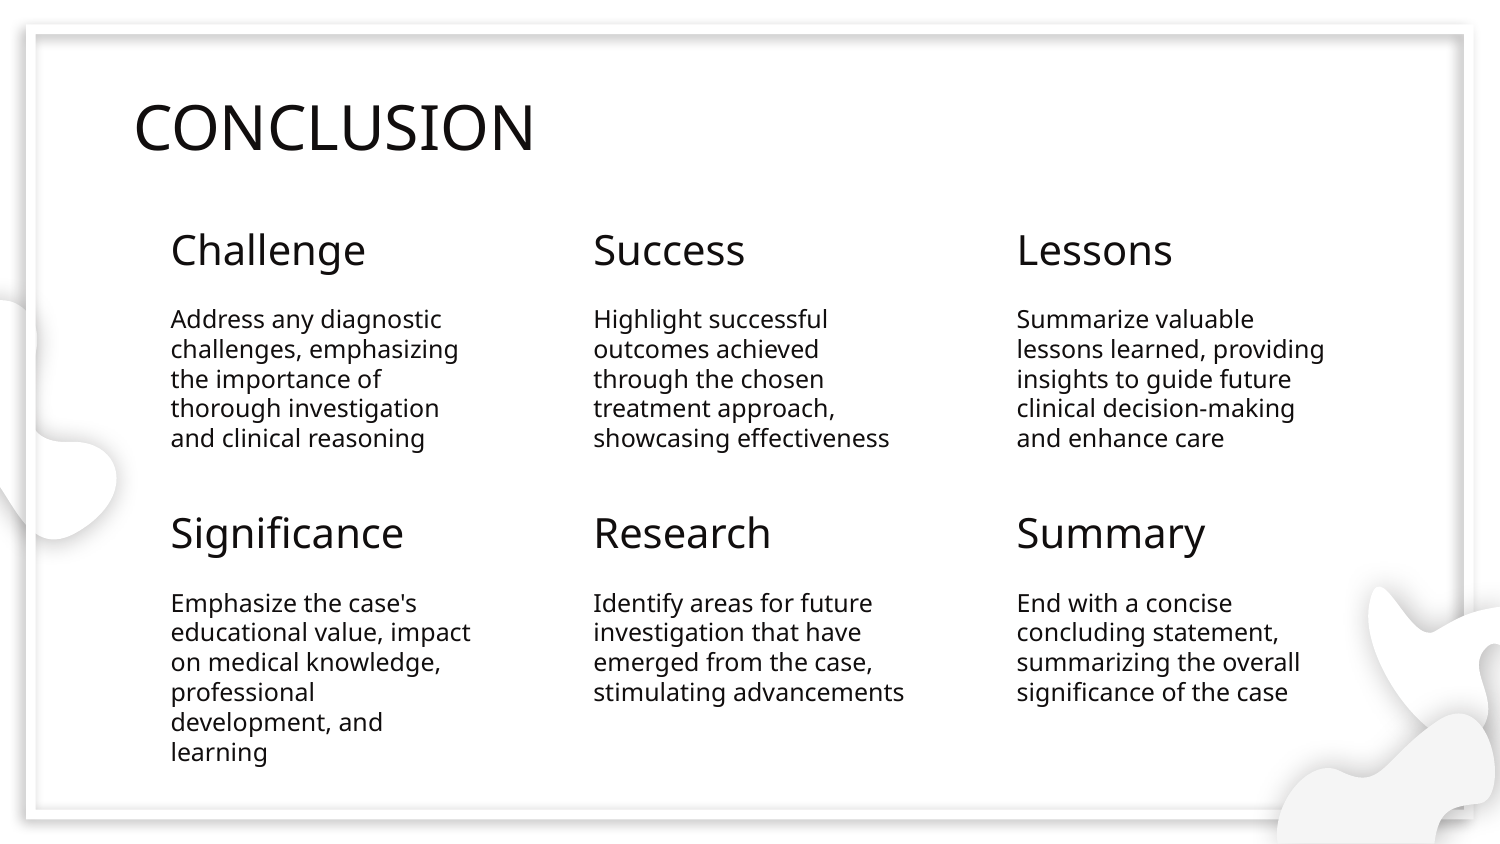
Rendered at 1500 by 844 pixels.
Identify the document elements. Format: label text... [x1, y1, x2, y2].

subtitle Highlight successful outcomes achieved through the chosen treatment approach, showcasing effectiveness [578, 289, 921, 472]
subtitle End with a concise concluding statement, summarizing the overall significance of the case [1001, 573, 1344, 755]
subtitle Summarize valuable lessons learned, providing insights to guide future clinical decision-making and enhance care [1001, 288, 1344, 472]
subtitle Significance [155, 510, 498, 573]
subtitle Challenge [155, 226, 498, 289]
subtitle Emphasize the case's educational value, impact on medical knowledge, professional development, and learning [155, 573, 498, 755]
subtitle Address any diagnostic challenges, emphasizing the importance of thorough investigation and clinical reasoning [155, 289, 498, 472]
subtitle Lessons [1001, 226, 1344, 288]
subtitle Success [578, 226, 921, 289]
subtitle Identify areas for future investigation that have emerged from the case, stimulating advancements [578, 573, 921, 755]
subtitle Summary [1001, 510, 1344, 573]
title CONCLUSION [118, 72, 1382, 167]
subtitle Research [578, 510, 921, 573]
